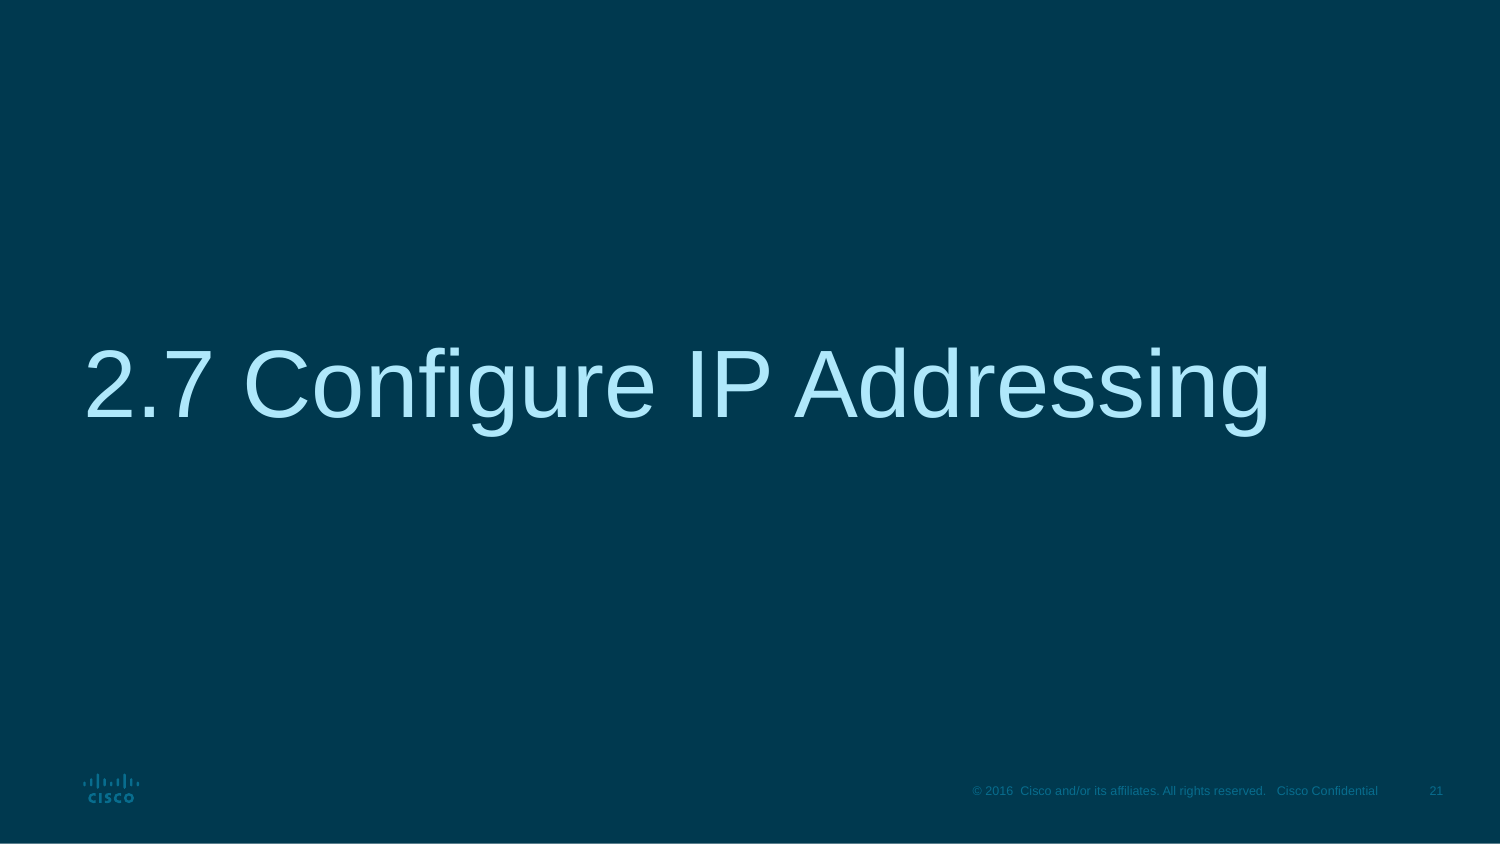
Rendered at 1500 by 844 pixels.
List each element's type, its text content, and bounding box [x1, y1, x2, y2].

title 2.7 Configure IP Addressing [68, 300, 1427, 446]
